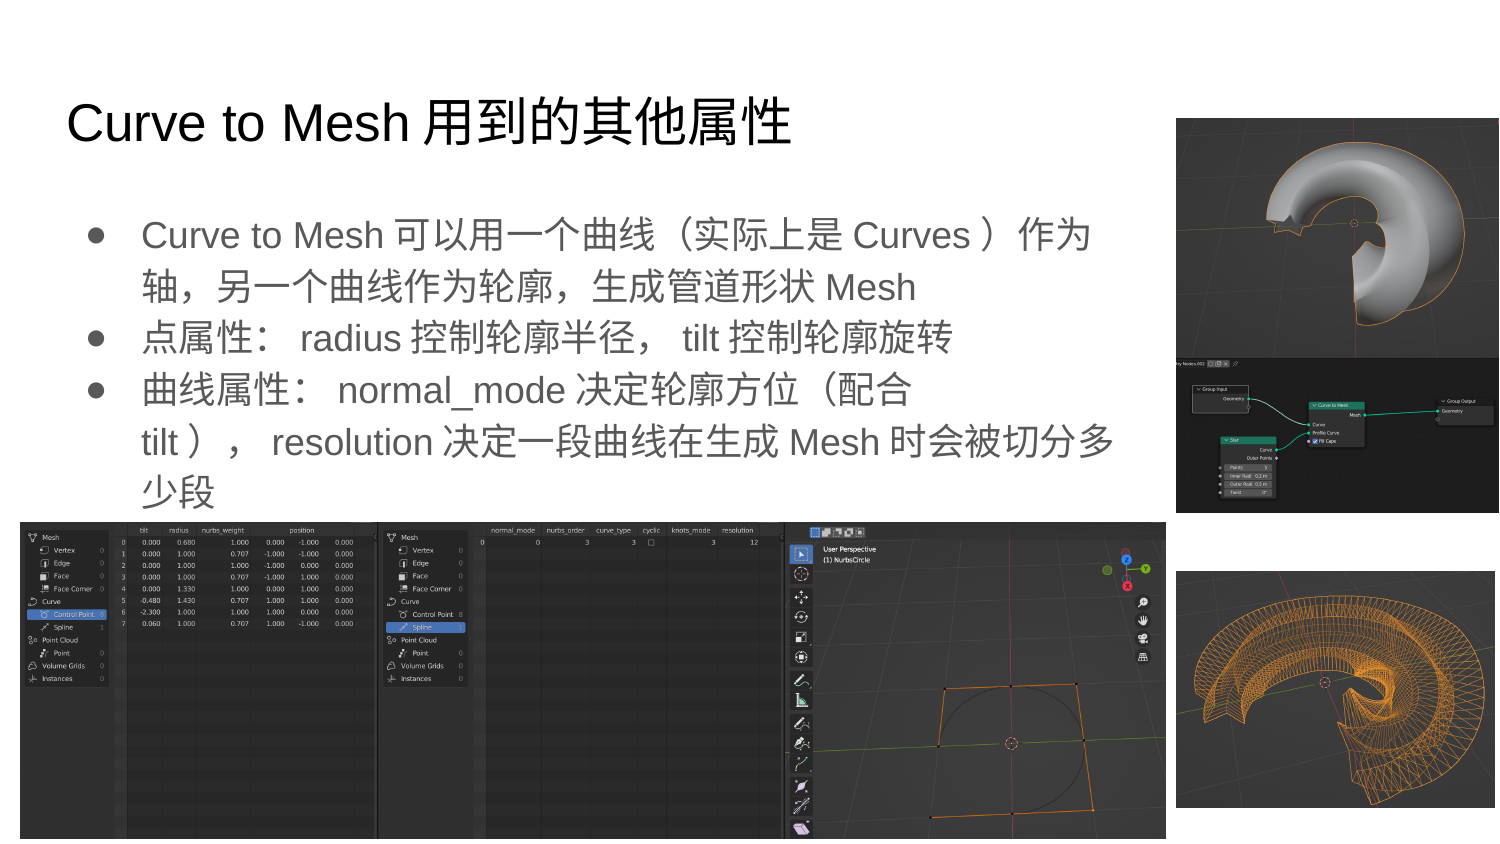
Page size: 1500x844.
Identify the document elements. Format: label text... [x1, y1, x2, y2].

picture [1176, 118, 1499, 513]
title Curve to Mesh用到的其他属性 [51, 72, 1449, 167]
picture [1176, 571, 1495, 809]
picture [20, 522, 1166, 839]
list Curve to Mesh可以用一个曲线（实际上是Curves）作为轴，另一个曲线作为轮廓，生成管道形状Mesh 点属性：radius控制轮廓半径，tilt控制轮廓旋转 曲线属性：normal_mode决定轮廓方位（配合tilt），resolution决定一段曲线在生成Mesh时会被切分多少段 [51, 189, 1166, 522]
